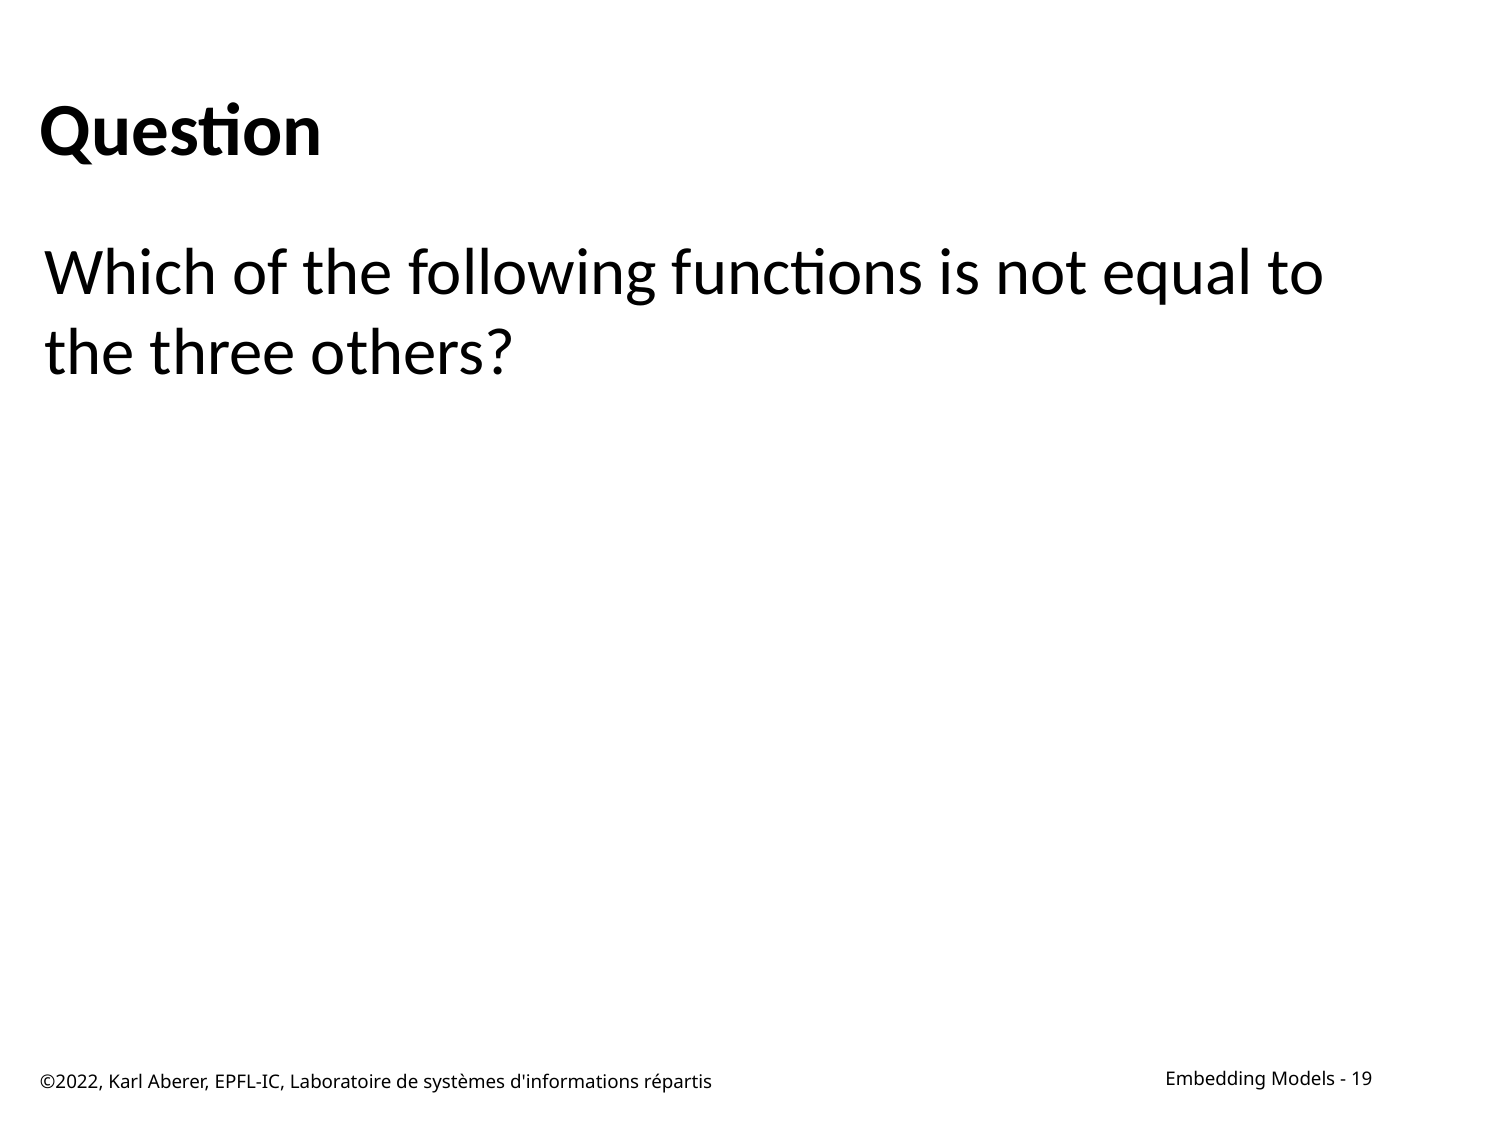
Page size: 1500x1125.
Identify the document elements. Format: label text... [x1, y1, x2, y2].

title Question [24, 49, 1388, 201]
footer ©2022, Karl Aberer, EPFL-IC, Laboratoire de systèmes d'informations répartis [24, 1062, 988, 1101]
